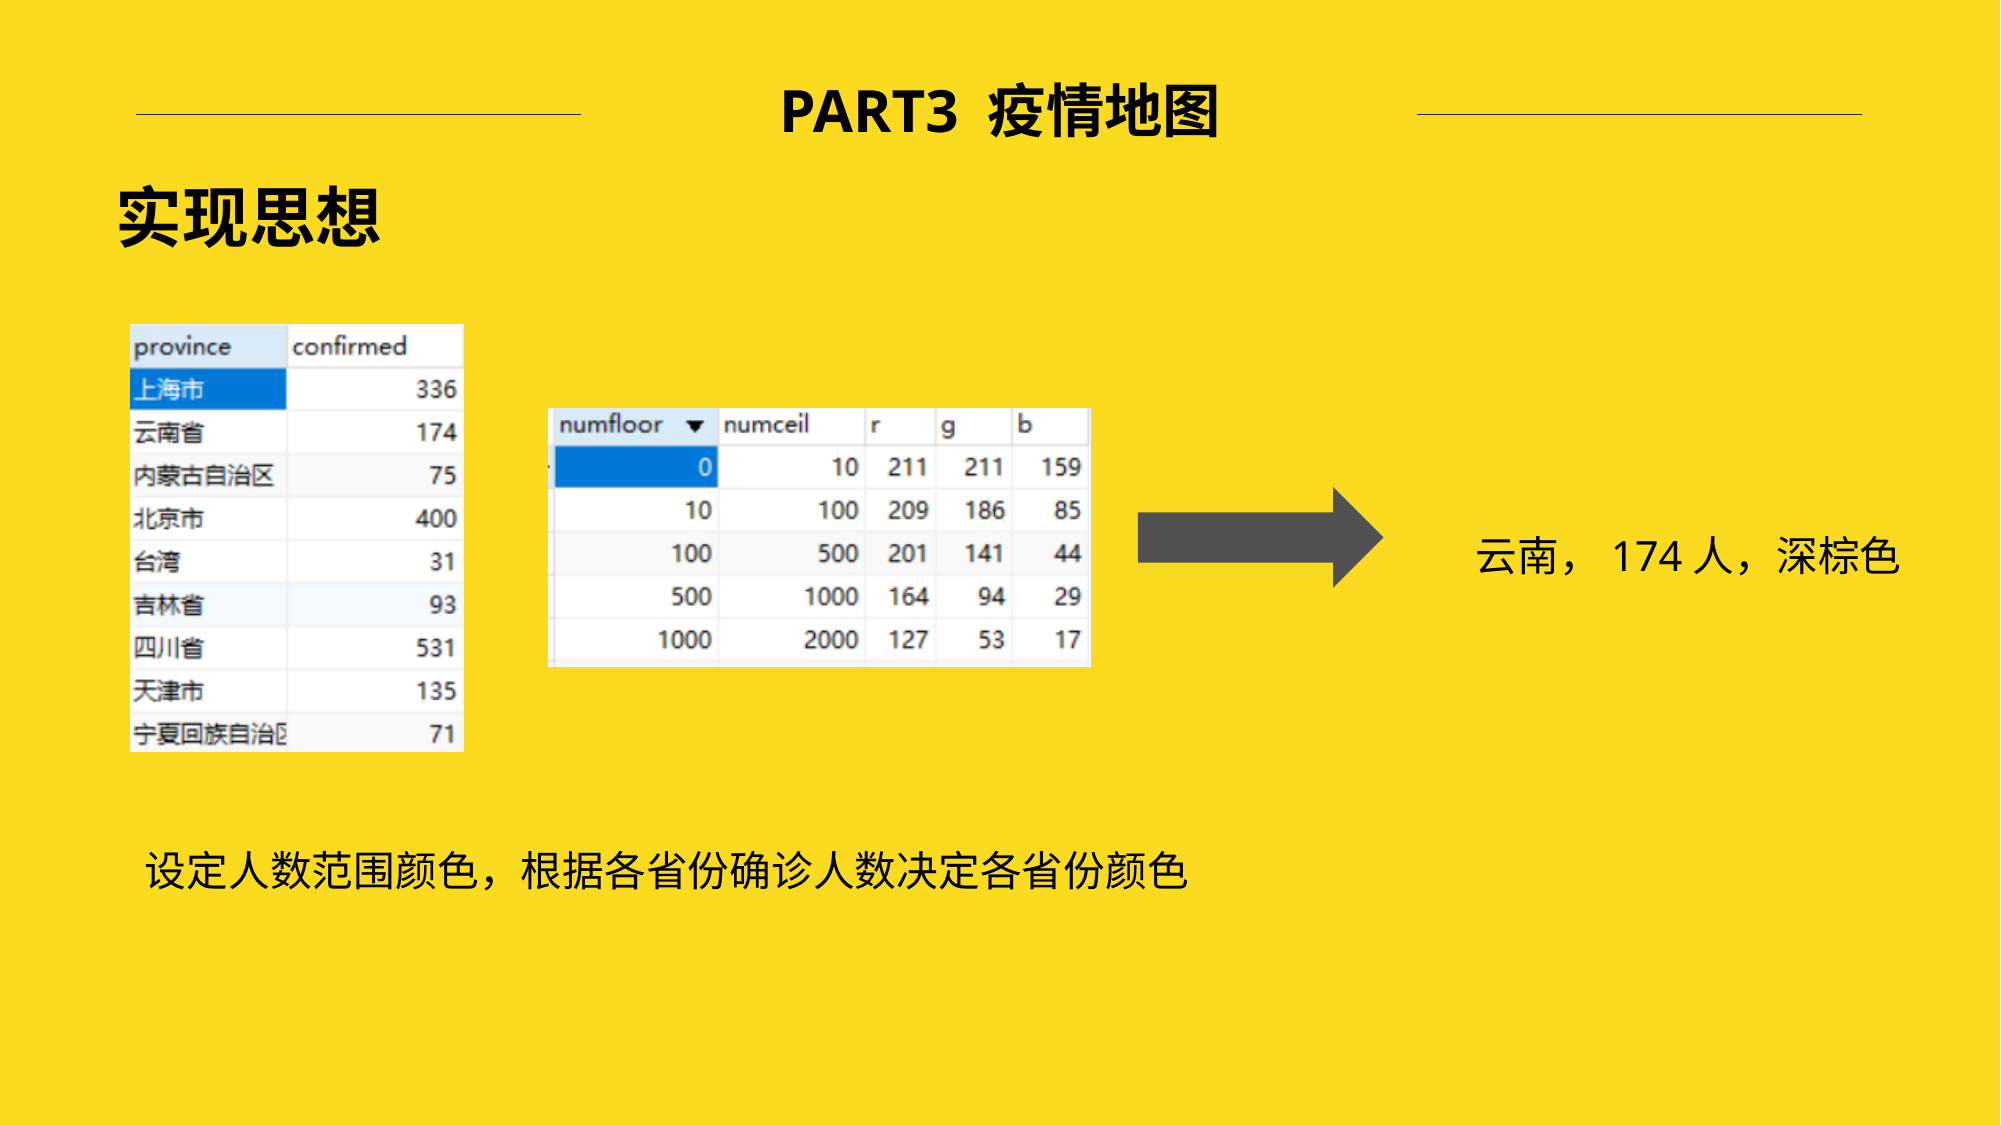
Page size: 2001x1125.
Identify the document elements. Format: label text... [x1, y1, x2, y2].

text_box [1137, 487, 1384, 588]
picture [548, 408, 1091, 667]
text_box 云南，174人，深棕色 [1460, 506, 1917, 587]
picture [130, 324, 464, 752]
text_box 实现思想 [101, 144, 398, 264]
text_box 设定人数范围颜色，根据各省份确诊人数决定各省份颜色 [130, 821, 1301, 902]
list PART3 疫情地图 [629, 43, 1371, 185]
